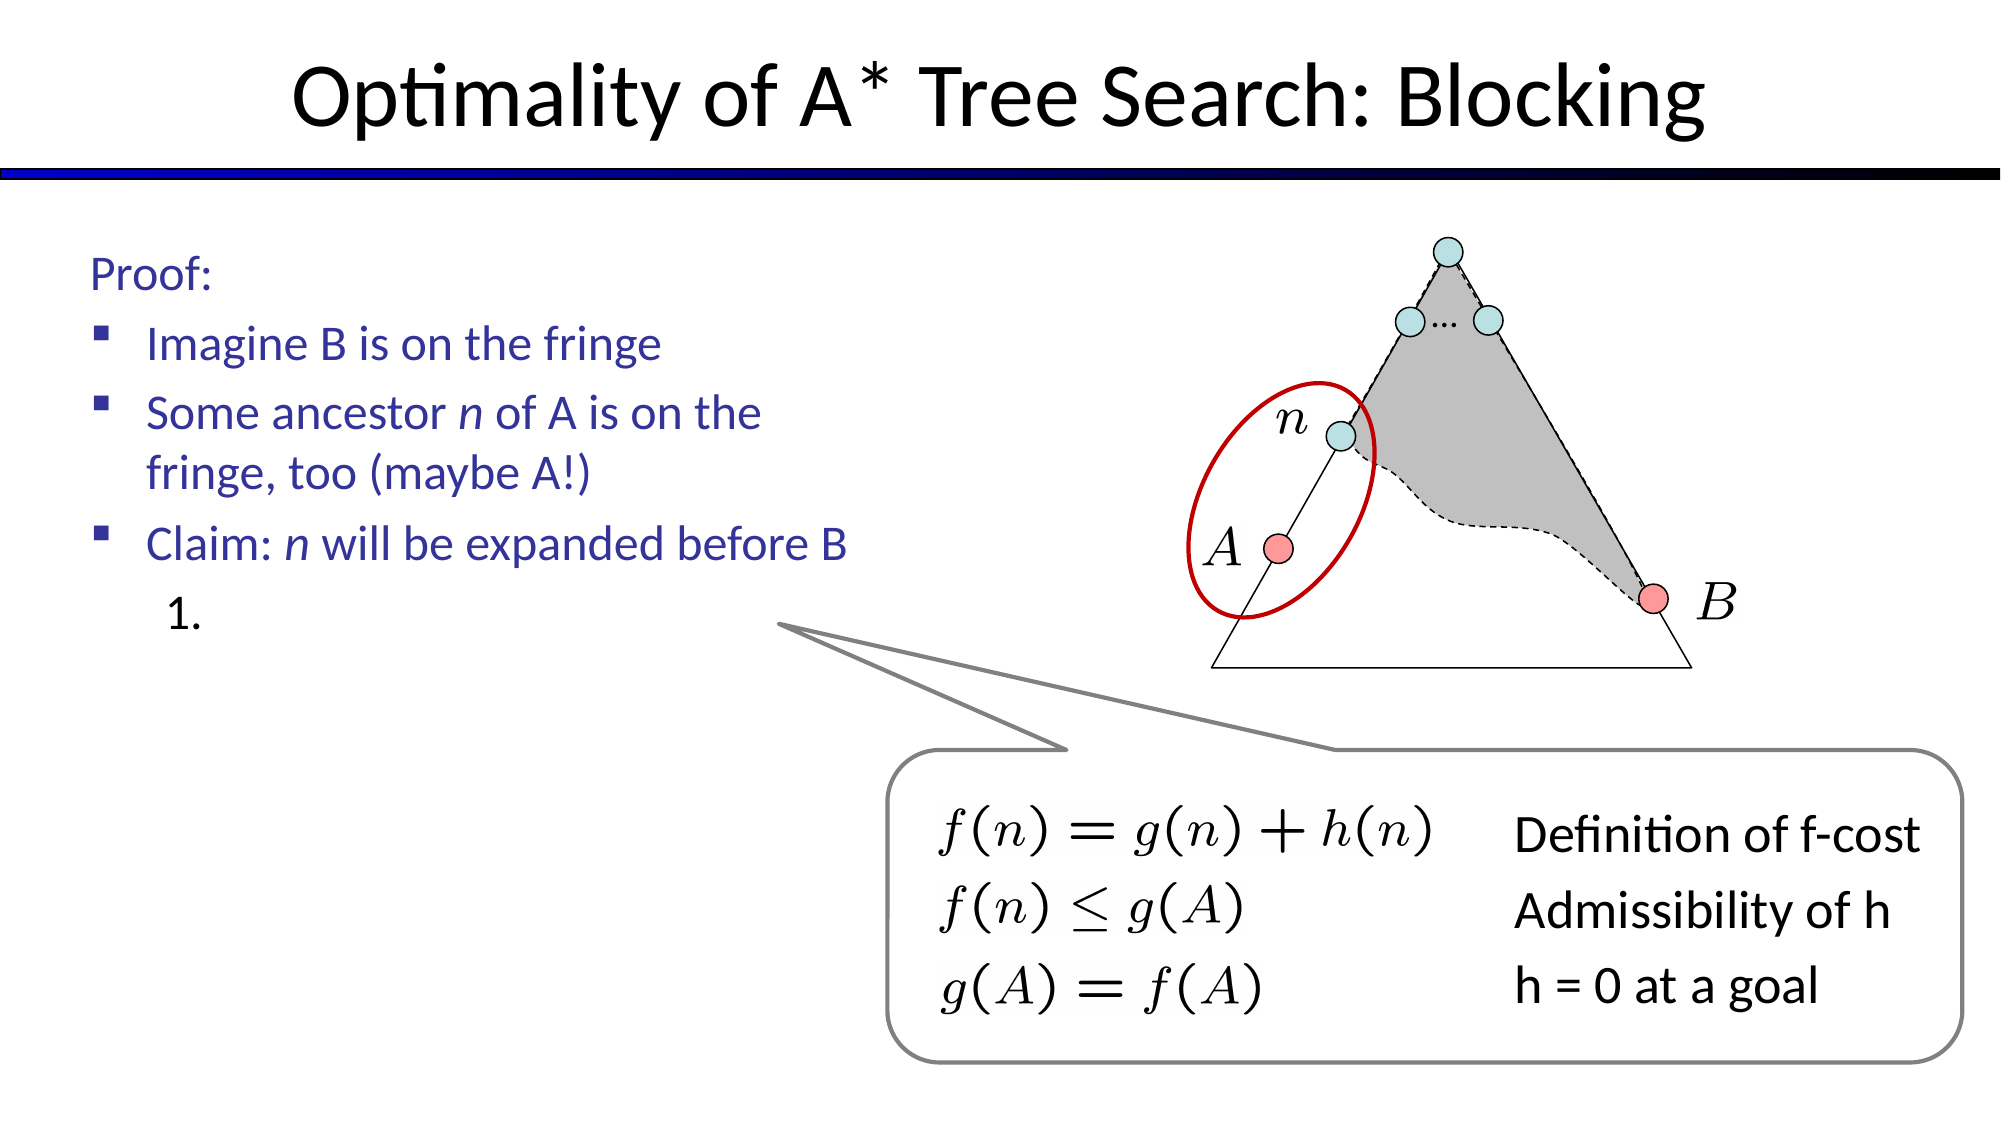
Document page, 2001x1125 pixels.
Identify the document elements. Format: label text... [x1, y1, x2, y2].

text_box Proof: Imagine B is on the fringe Some ancestor n of A is on the fringe, too (maybe A!) Claim: n will be expanded before B [75, 232, 888, 975]
text_box [1211, 264, 1692, 668]
text_box Admissibility of h [1499, 866, 2000, 941]
text_box Optimality of A* Tree Search: Blocking [0, 0, 2000, 184]
picture [1694, 581, 1738, 622]
text_box [1638, 584, 1669, 614]
picture [1199, 524, 1243, 568]
text_box [1433, 237, 1463, 267]
text_box h = 0 at a goal [1499, 941, 2000, 1022]
picture [1276, 408, 1308, 436]
text_box Definition of f-cost [1499, 791, 2000, 866]
text_box [1395, 307, 1416, 337]
text_box … [1416, 282, 1462, 343]
picture [937, 804, 1432, 857]
picture [937, 881, 1244, 935]
text_box [1473, 305, 1504, 336]
picture [939, 962, 1260, 1015]
text_box [885, 646, 1964, 1065]
text_box [1186, 381, 1377, 620]
